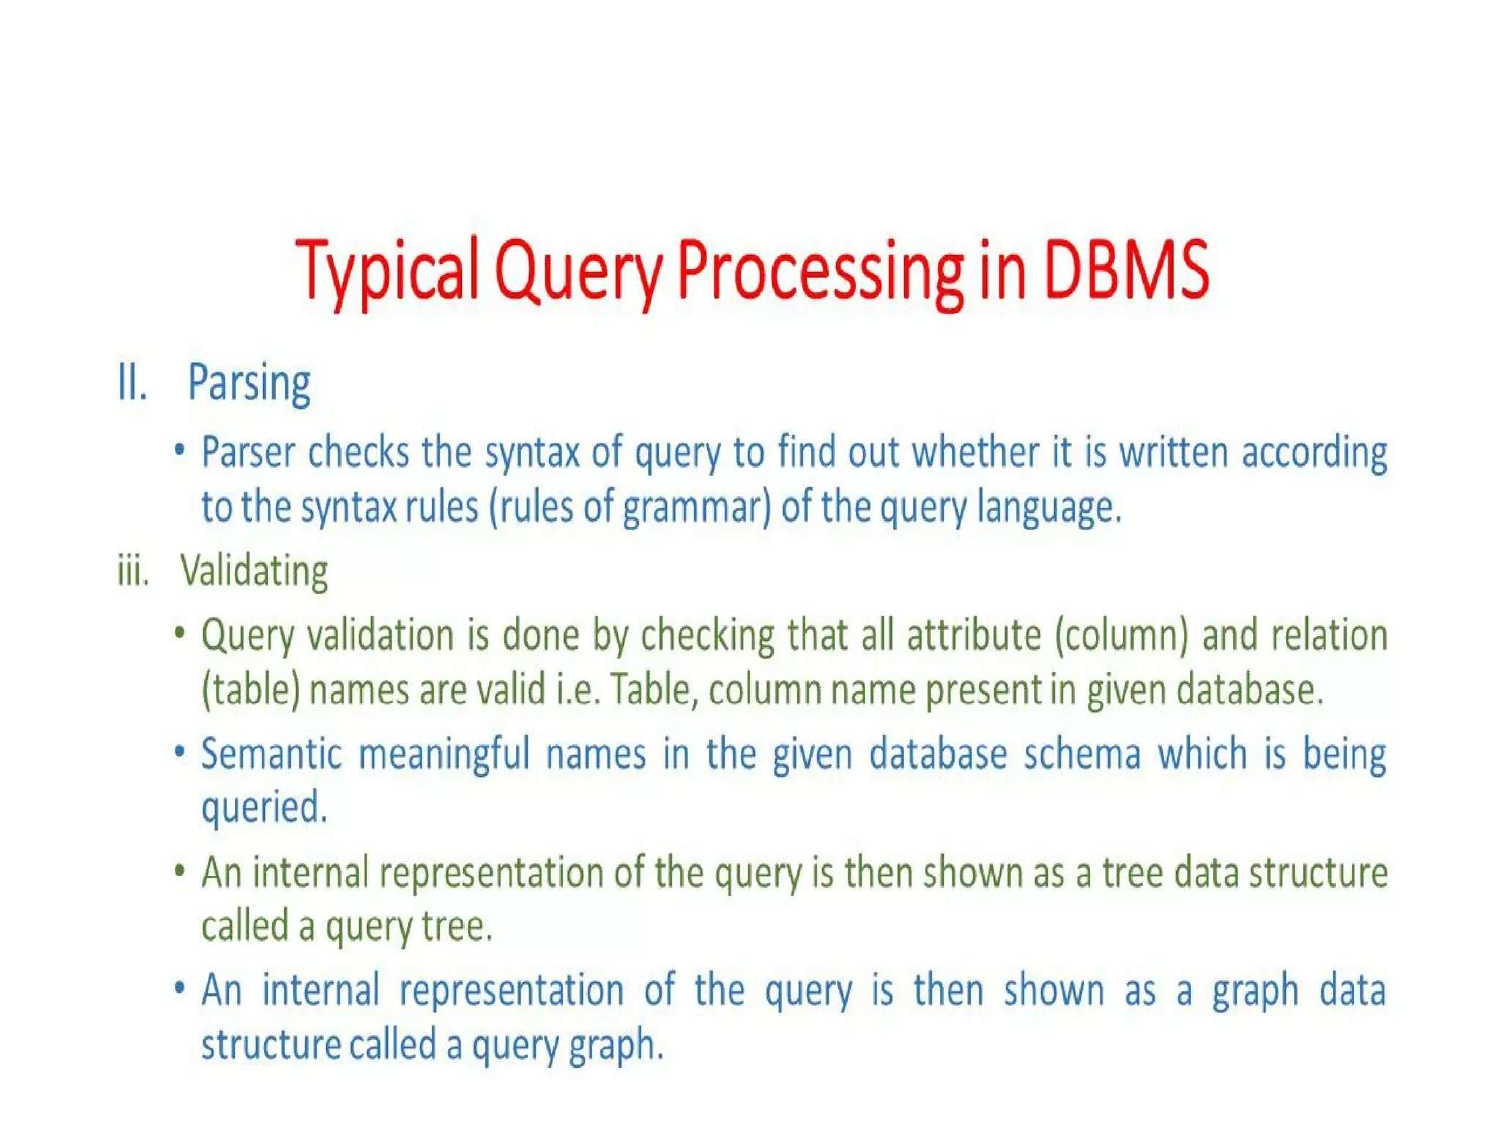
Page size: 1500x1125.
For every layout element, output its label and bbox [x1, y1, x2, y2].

picture [0, 140, 1500, 1125]
